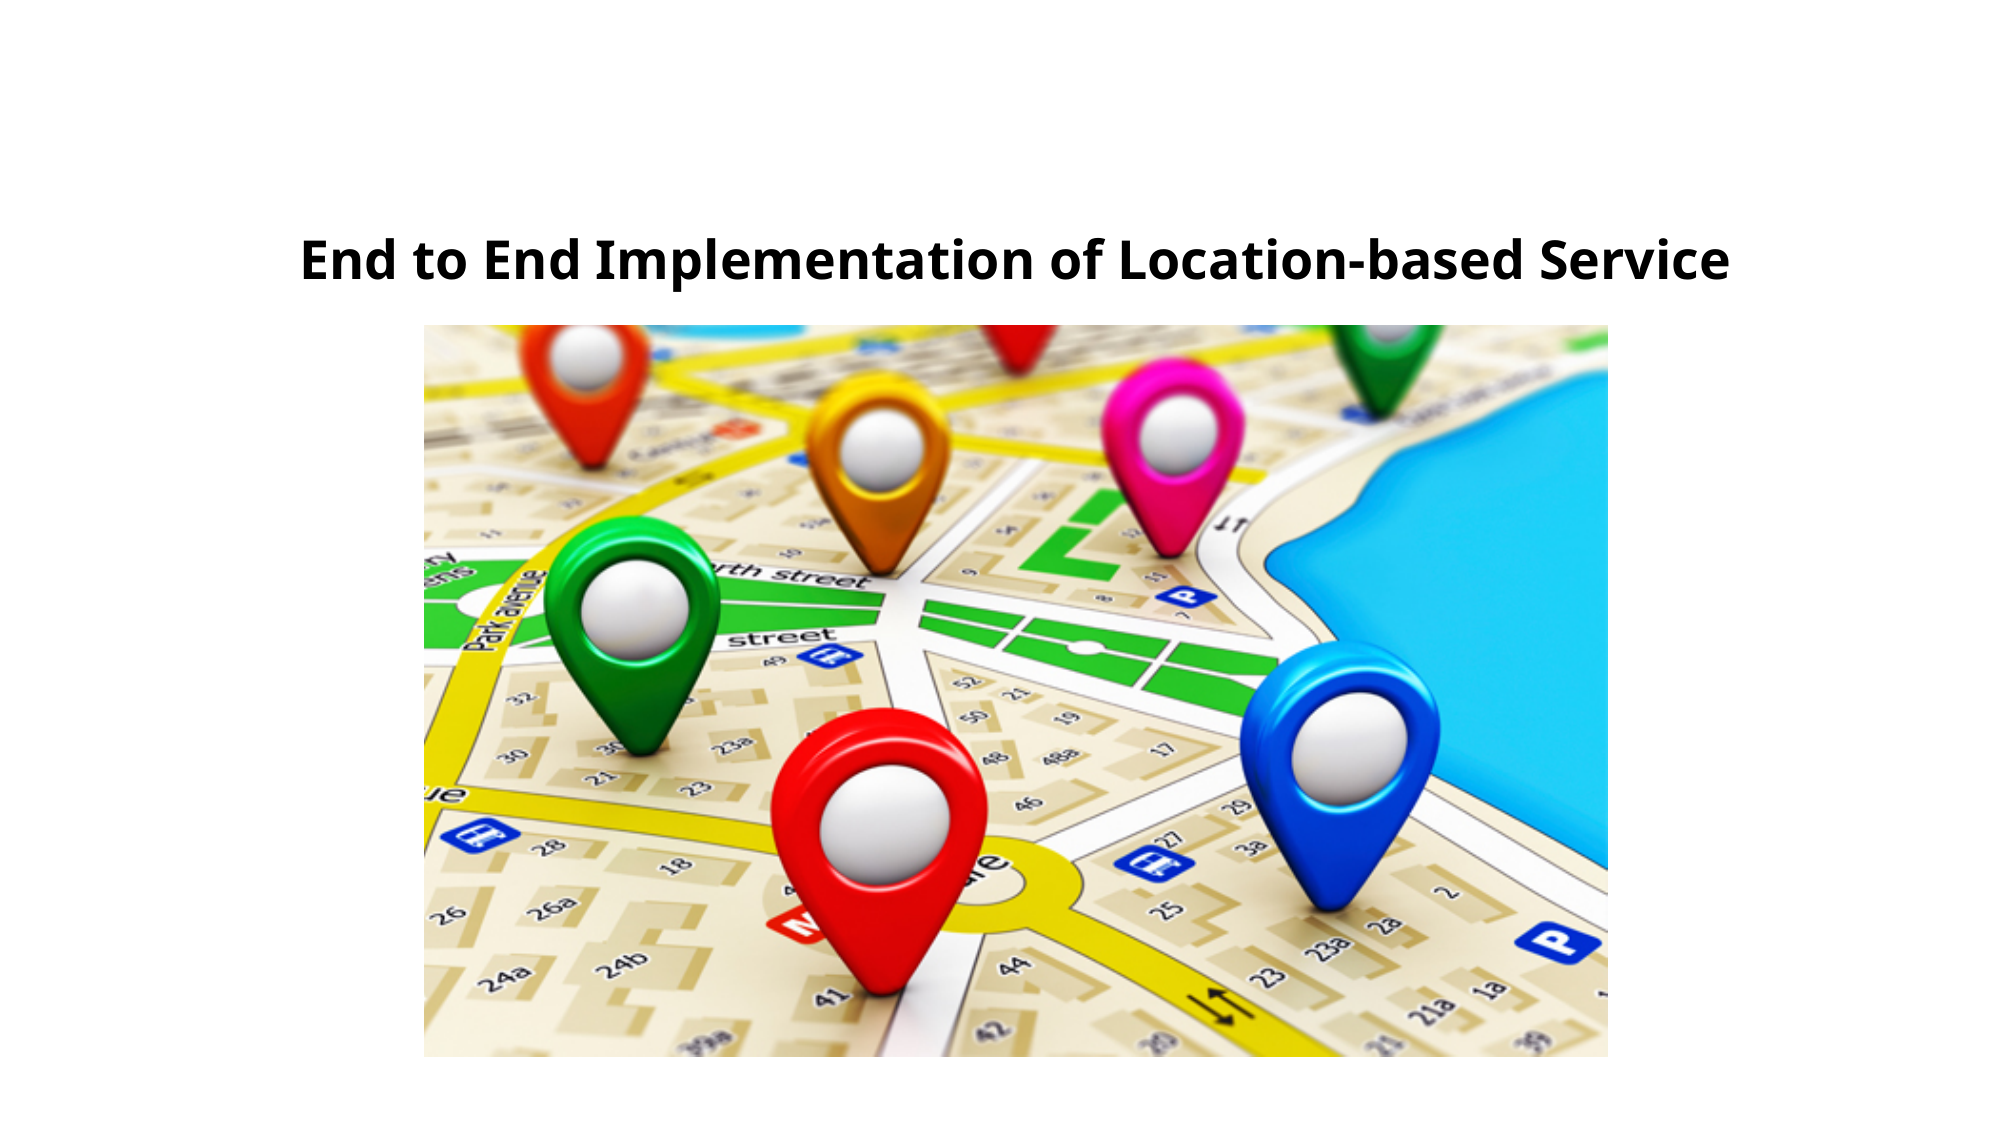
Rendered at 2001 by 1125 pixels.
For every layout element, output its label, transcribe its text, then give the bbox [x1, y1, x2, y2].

title End to End Implementation of Location-based Service [265, 223, 1766, 299]
picture [424, 325, 1608, 1057]
